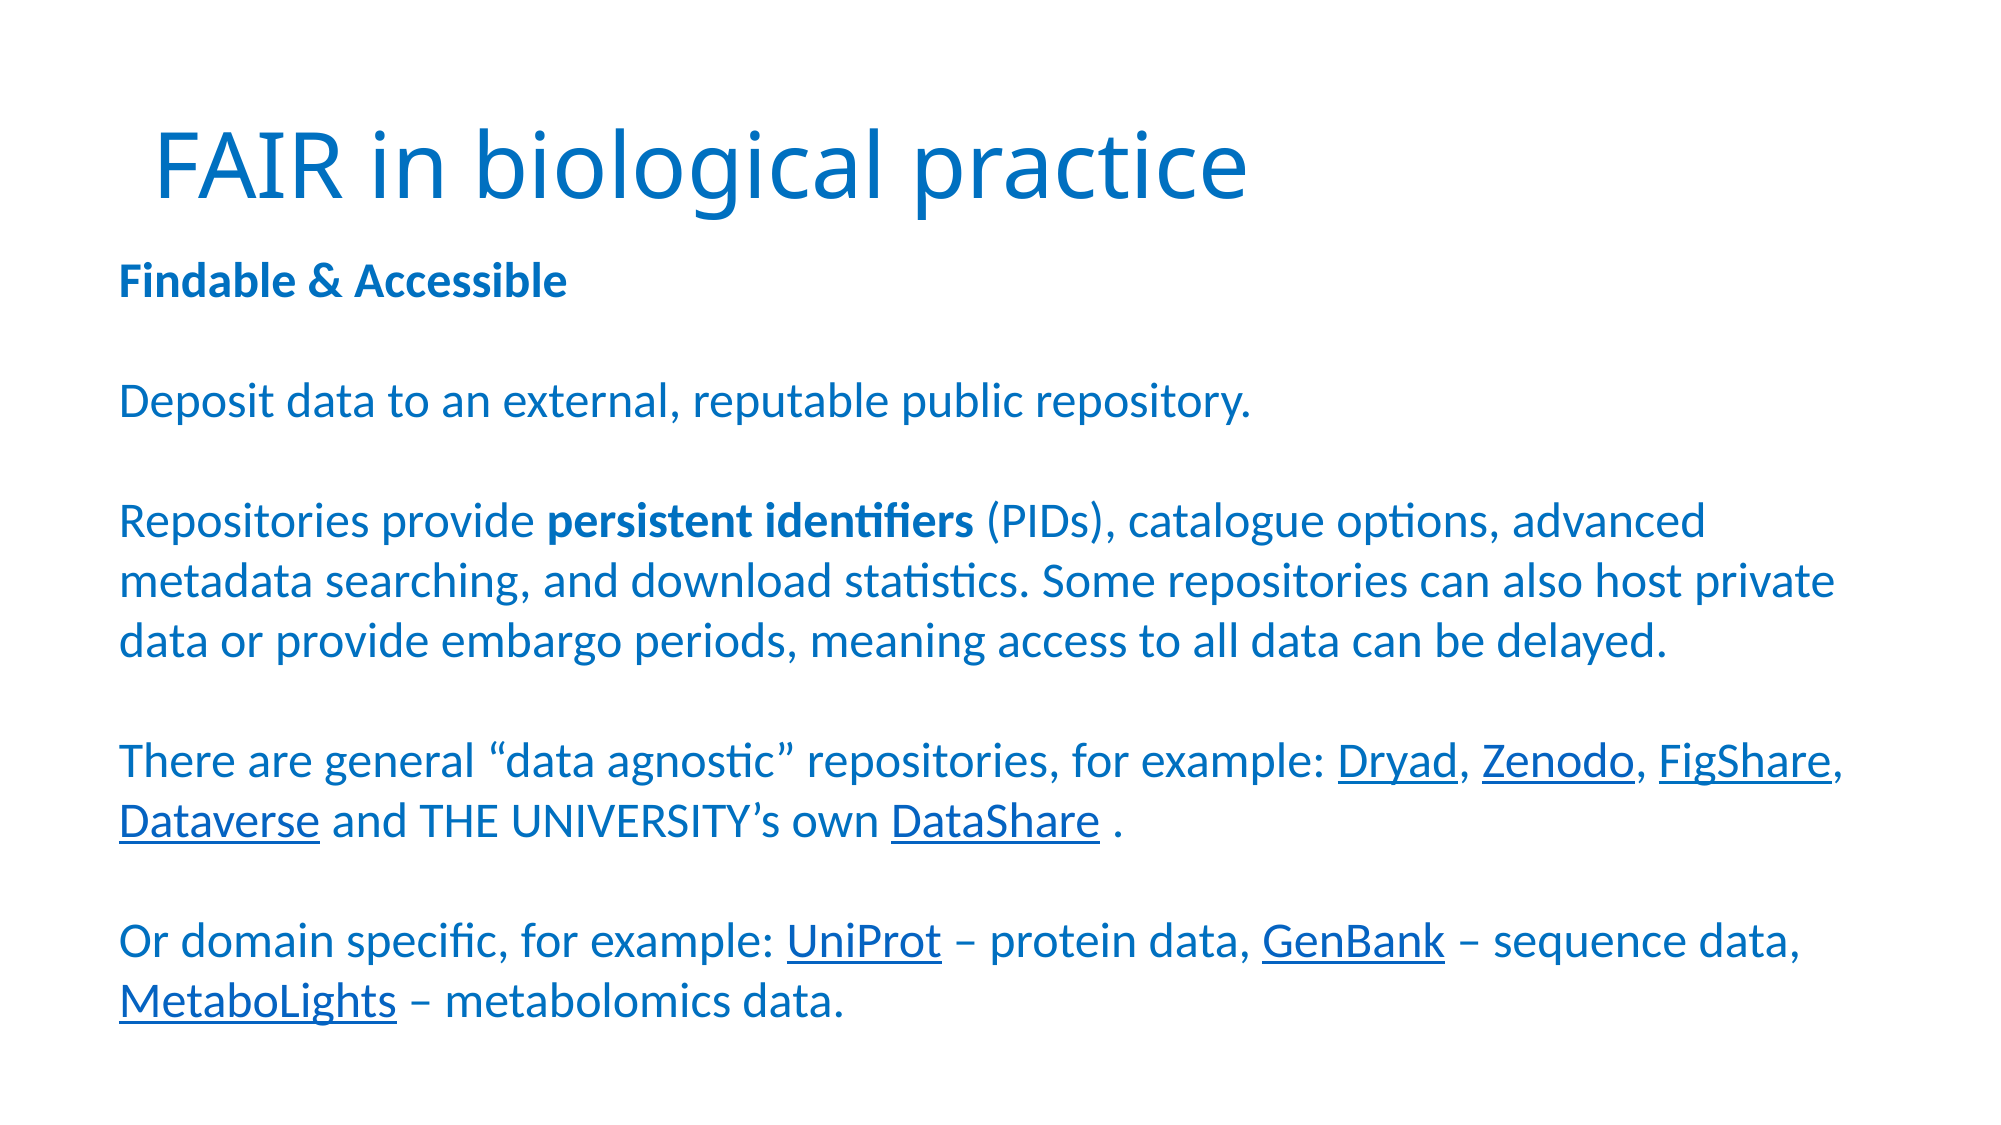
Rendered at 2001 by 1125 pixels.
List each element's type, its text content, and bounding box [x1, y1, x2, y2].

title FAIR in biological practice [137, 59, 1863, 239]
text_box Findable & Accessible Deposit data to an external, reputable public repository. Repositories provide persistent identifiers (PIDs), catalogue options, advanced metadata searching, and download statistics. Some repositories can also host private data or provide embargo periods, meaning access to all data can be delayed. There are general “data agnostic” repositories, for example: Dryad, Zenodo, FigShare, Dataverse and THE UNIVERSITY’s own DataShare . Or domain specific, for example: UniProt – protein data, GenBank – sequence data, MetaboLights – metabolomics data. [103, 239, 1897, 1035]
